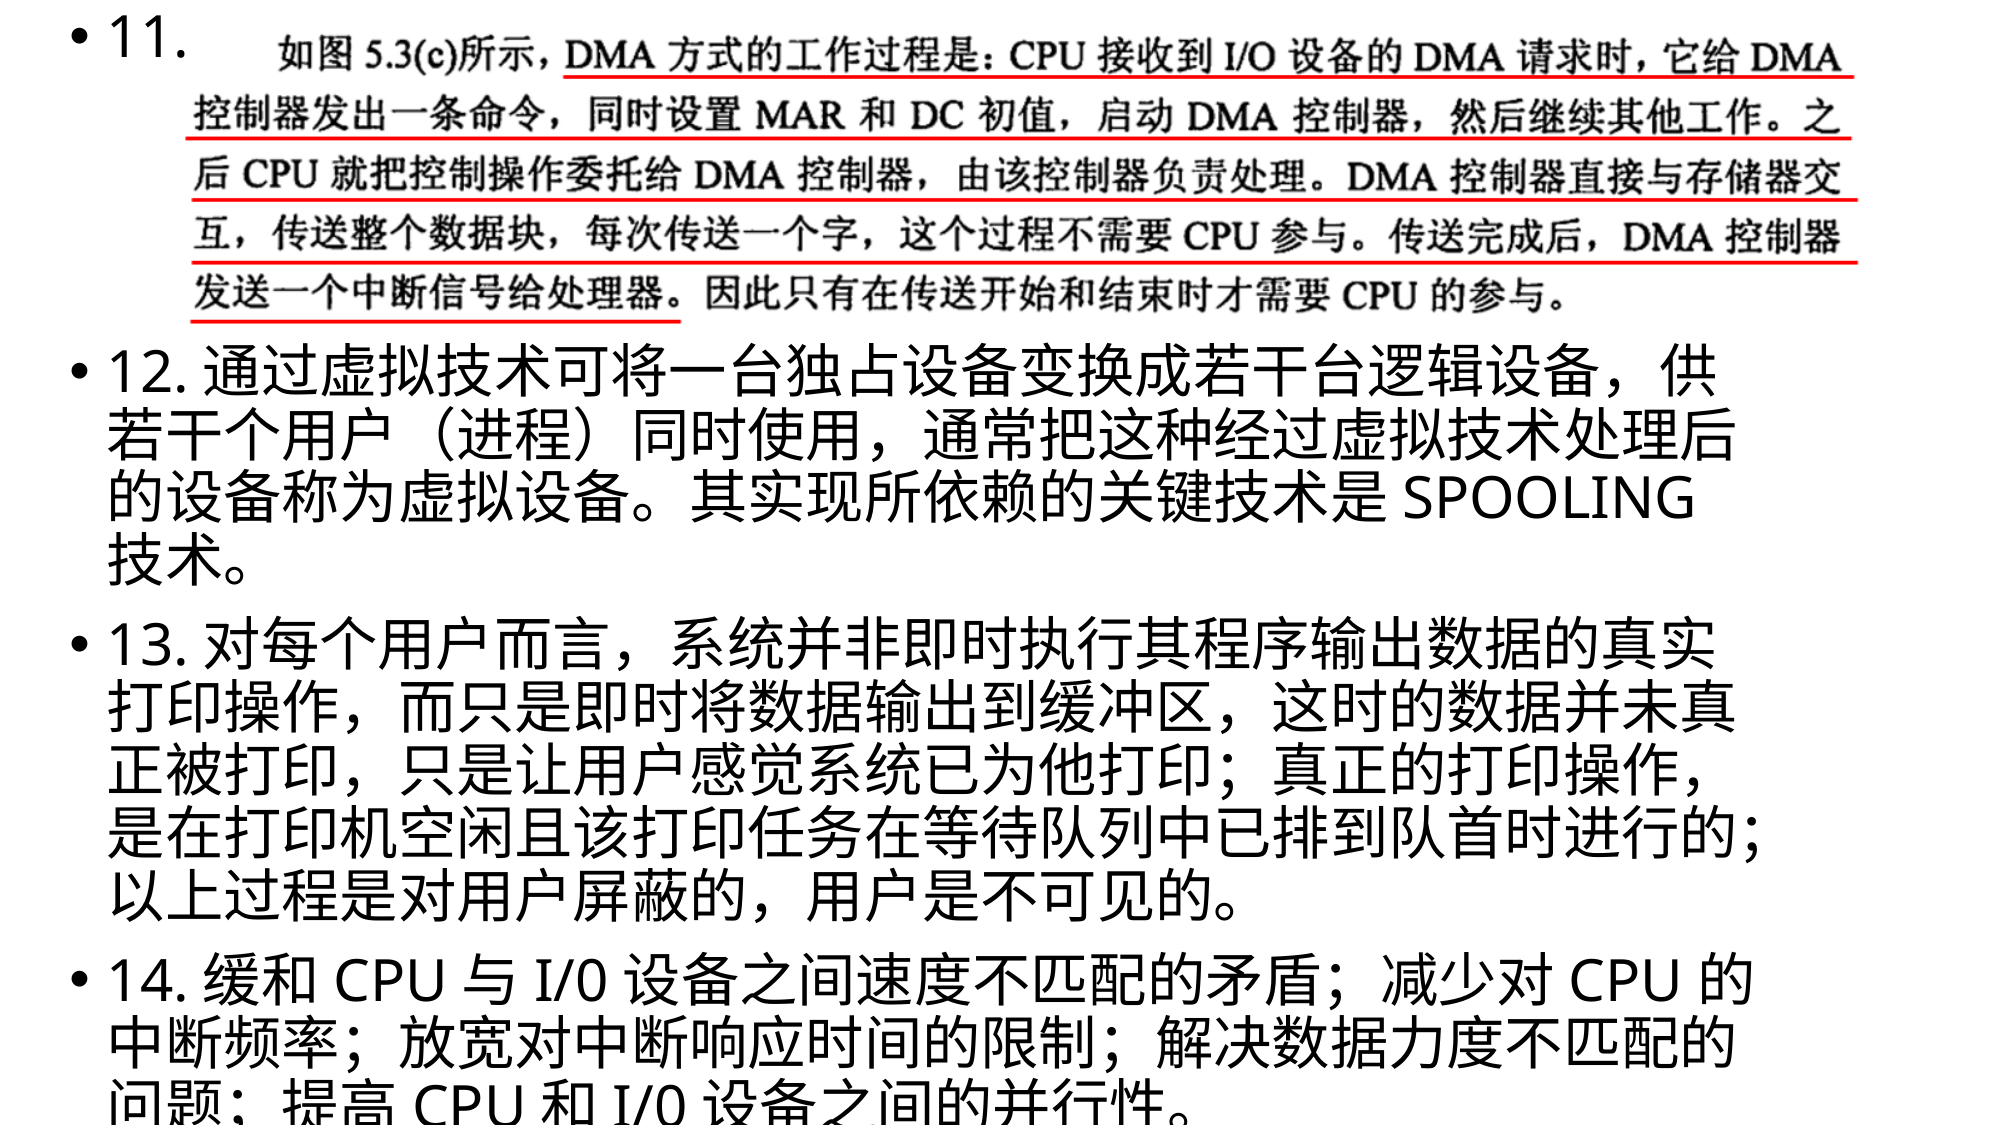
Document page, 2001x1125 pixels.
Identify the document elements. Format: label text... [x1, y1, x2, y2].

list 11. 12.通过虚拟技术可将一台独占设备变换成若干台逻辑设备，供若干个用户（进程）同时使用，通常把这种经过虚拟技术处理后的设备称为虚拟设备。其实现所依赖的关键技术是SPOOLING技术。 13.对每个用户而言，系统并非即时执行其程序输出数据的真实打印操作，而只是即时将数据输出到缓冲区，这时的数据并未真正被打印，只是让用户感觉系统已为他打印；真正的打印操作，是在打印机空闲且该打印任务在等待队列中已排到队首时进行的；以上过程是对用户屏蔽的，用户是不可见的。 14.缓和CPU与I/0设备之间速度不匹配的矛盾；减少对CPU的中断频率；放宽对中断响应时间的限制；解决数据力度不匹配的问题；提高CPU和I/0设备之间的并行性。 [54, 0, 1780, 1125]
picture [185, 15, 1875, 340]
